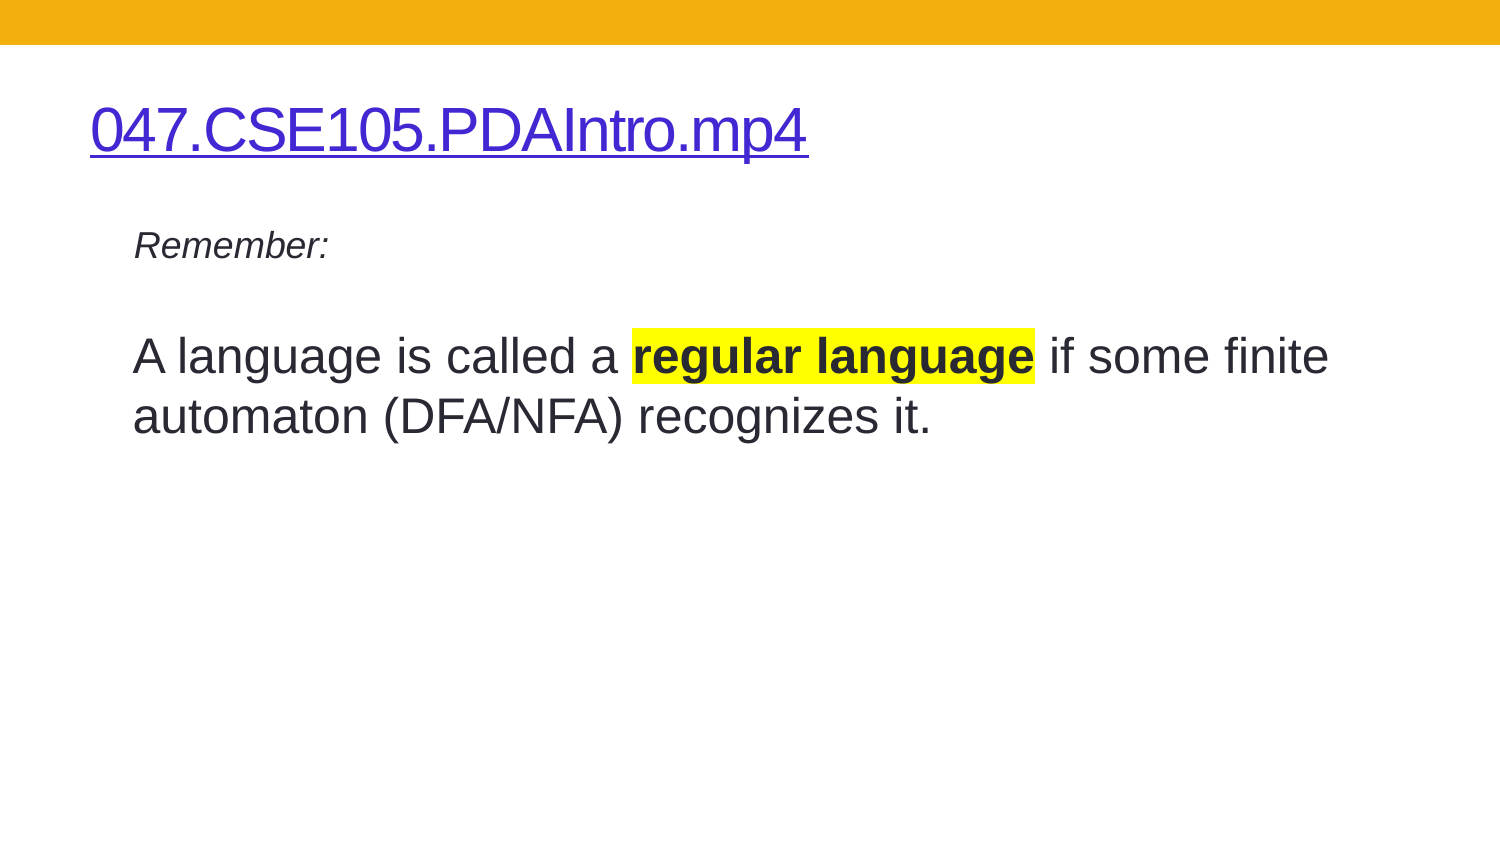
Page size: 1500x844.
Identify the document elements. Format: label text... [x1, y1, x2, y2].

title 047.CSE105.PDAIntro.mp4 [75, 65, 1425, 188]
text_box A language is called a regular language if some finite automaton (DFA/NFA) recognizes it. [117, 315, 1357, 451]
text_box Remember: [119, 214, 345, 274]
